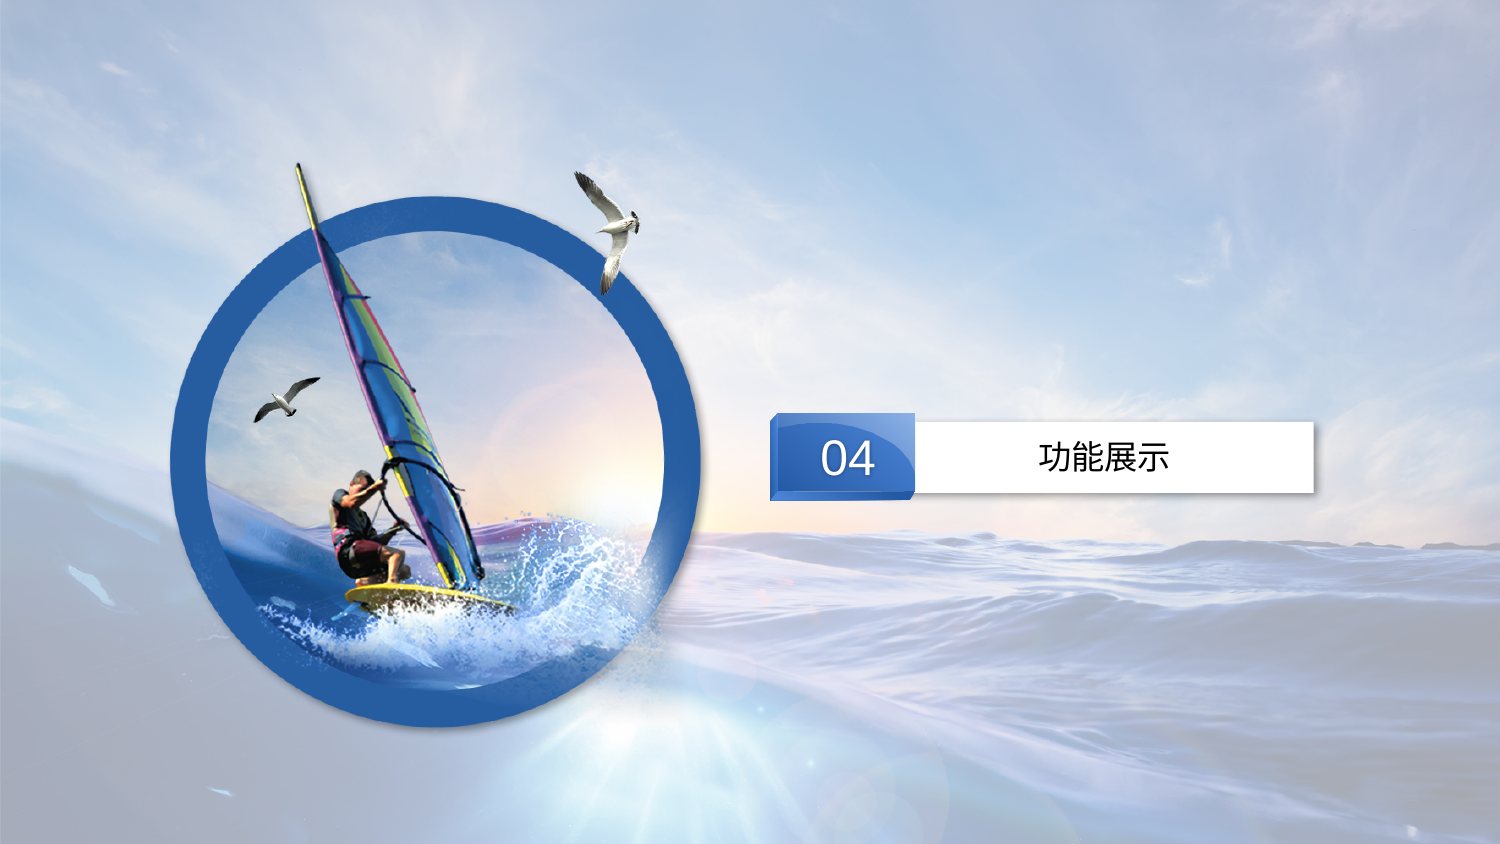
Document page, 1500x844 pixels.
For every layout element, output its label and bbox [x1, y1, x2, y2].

picture [168, 114, 701, 733]
text_box [920, 421, 1314, 494]
text_box [770, 412, 916, 501]
